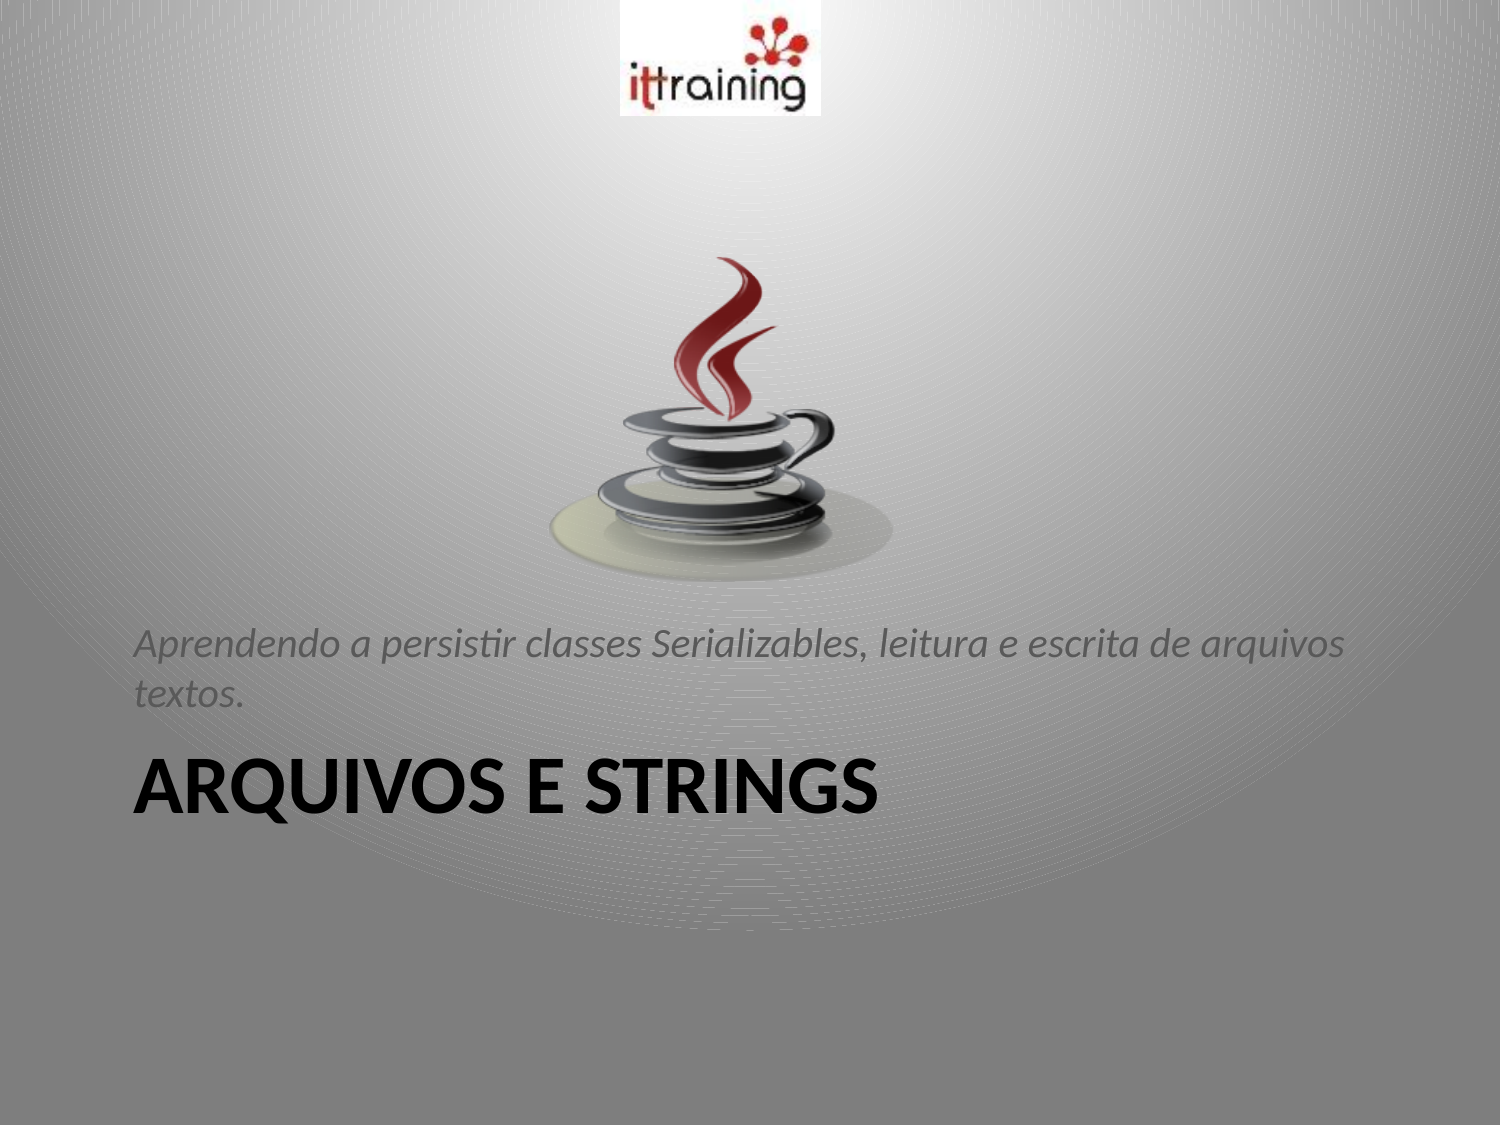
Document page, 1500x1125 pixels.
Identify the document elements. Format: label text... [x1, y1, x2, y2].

picture [533, 219, 907, 593]
picture [619, 0, 822, 117]
list Aprendendo a persistir classes Serializables, leitura e escrita de arquivos textos. [118, 476, 1394, 723]
title Arquivos e Strings [118, 723, 1394, 947]
